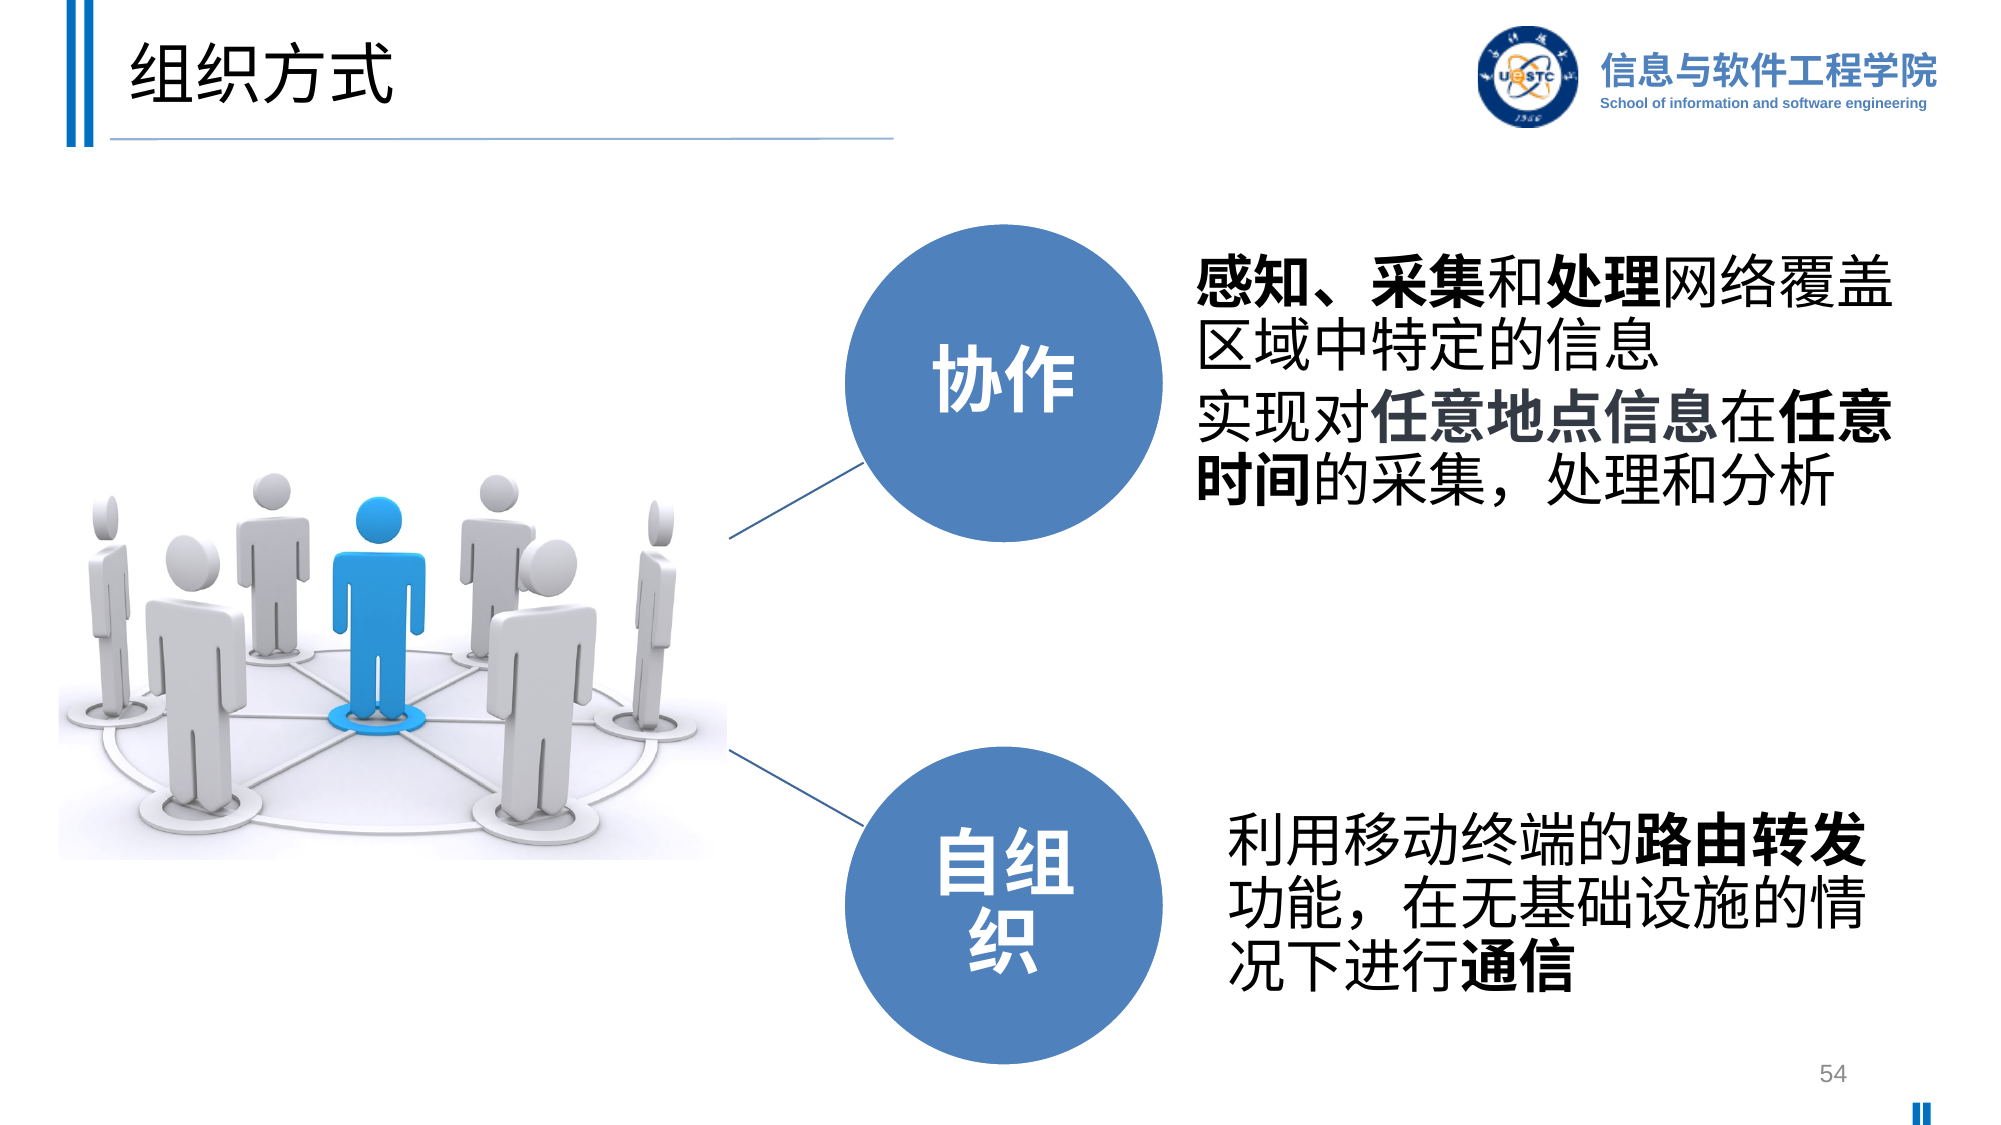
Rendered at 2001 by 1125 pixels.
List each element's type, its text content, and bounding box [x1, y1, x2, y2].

text_box 自组织 [842, 744, 1165, 1067]
text_box 感知、采集和处理网络覆盖区域中特定的信息 实现对任意地点信息在任意时间的采集，处理和分析 [1195, 223, 1901, 544]
title 组织方式 [113, 10, 1839, 143]
text_box 协作 [842, 222, 1165, 545]
text_box 利用移动终端的路由转发功能，在无基础设施的情况下进行通信 [1227, 745, 1870, 1066]
picture [58, 445, 727, 860]
slide_number 54 [1412, 1066, 1863, 1103]
text_box [728, 749, 864, 827]
text_box [728, 462, 864, 540]
